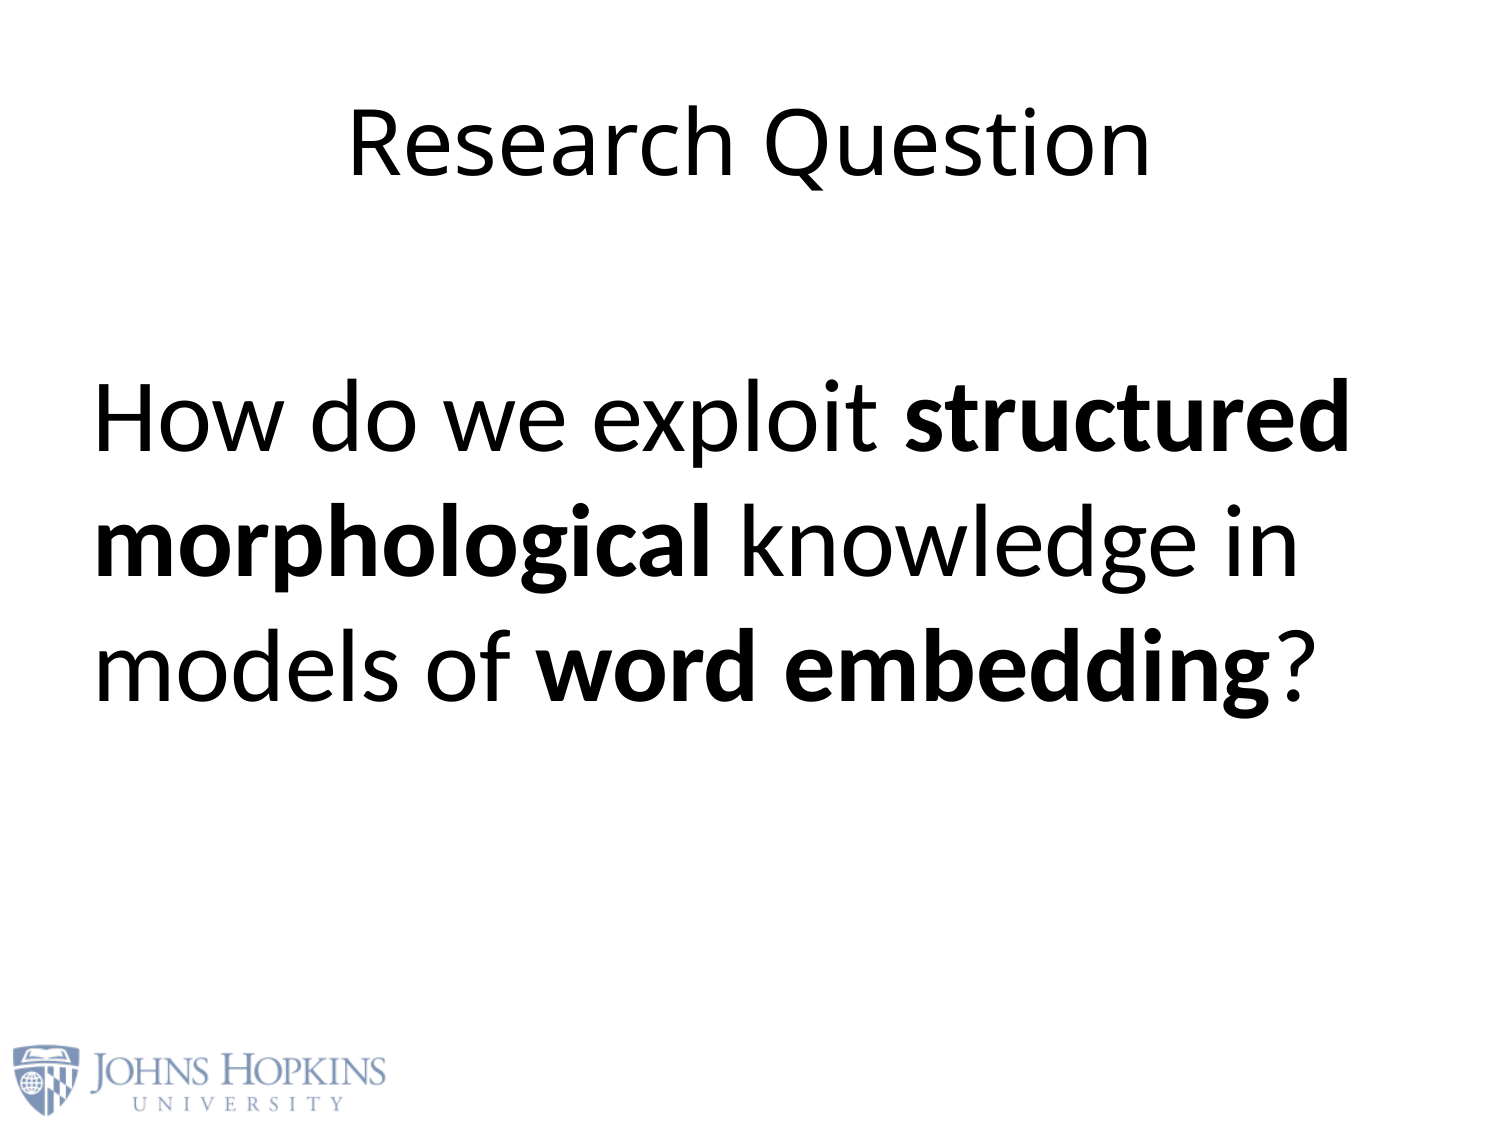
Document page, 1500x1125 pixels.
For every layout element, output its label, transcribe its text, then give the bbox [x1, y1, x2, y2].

title Research Question [75, 45, 1425, 233]
text_box How do we exploit structured morphological knowledge in models of word embedding? [77, 340, 1500, 855]
